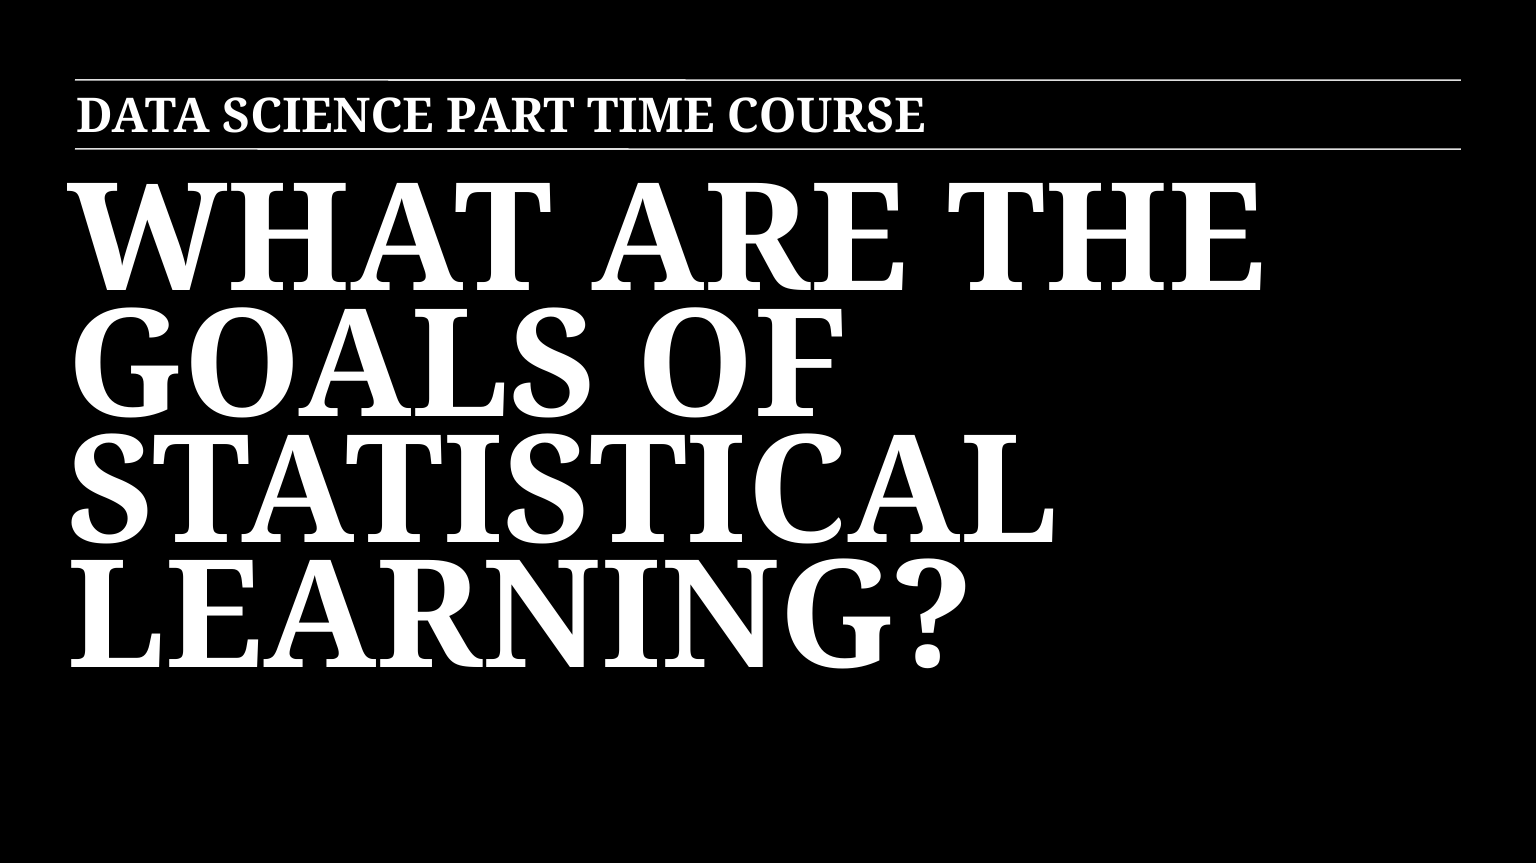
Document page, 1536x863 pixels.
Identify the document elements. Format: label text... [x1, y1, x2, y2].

title WHAT ARE THE GOALS OF STATISTICAL LEARNING? [56, 182, 1440, 823]
list DATA SCIENCE PART TIME COURSE [60, 80, 1112, 184]
